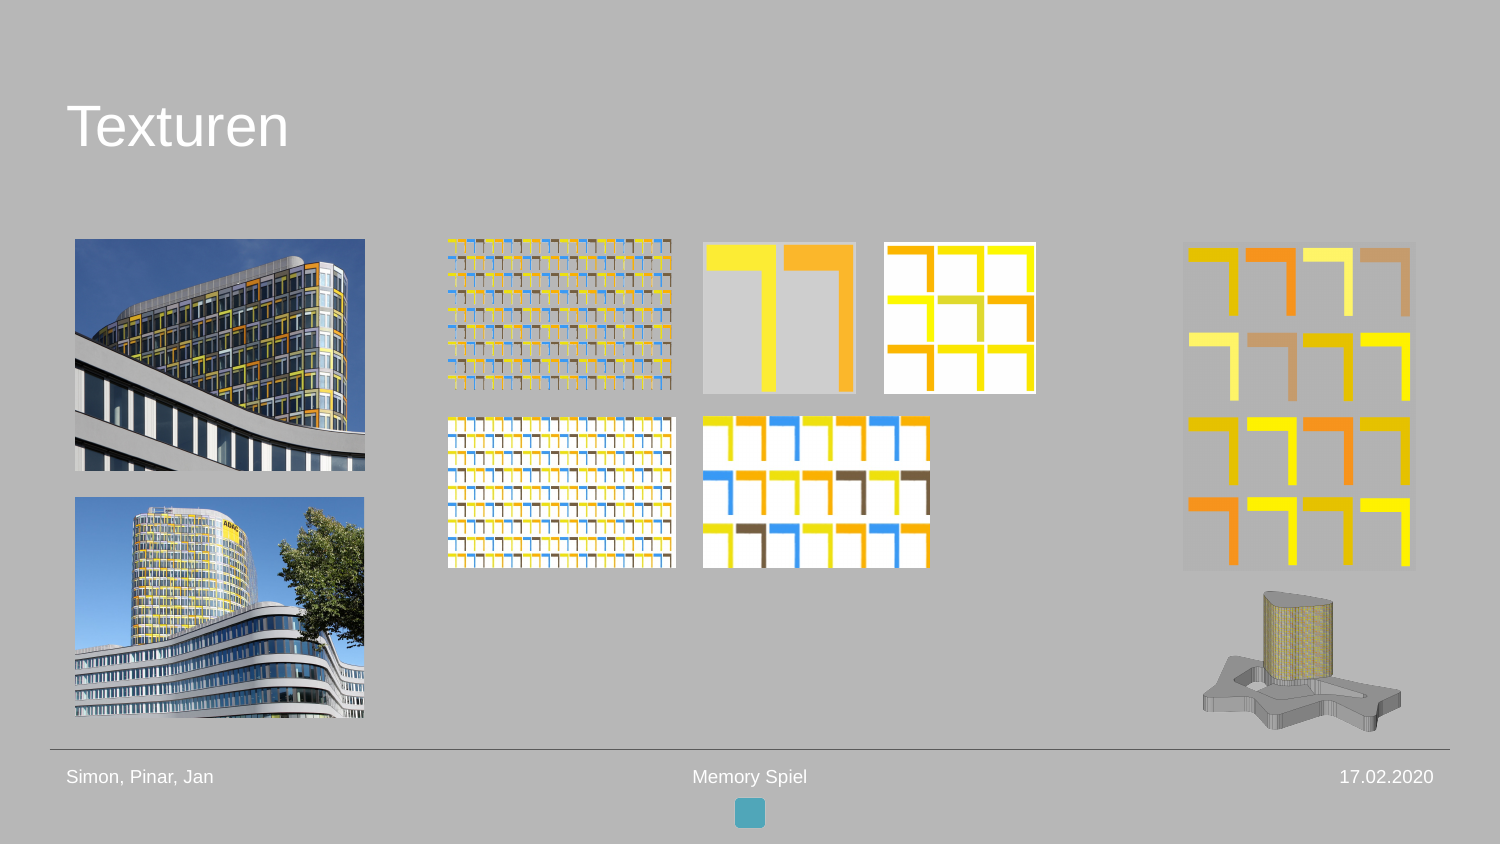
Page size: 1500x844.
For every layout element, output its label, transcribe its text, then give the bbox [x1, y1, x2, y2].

picture [448, 416, 676, 568]
picture [703, 241, 856, 394]
picture [74, 496, 365, 718]
title Texturen [51, 72, 1449, 167]
picture [733, 796, 767, 830]
picture [448, 239, 676, 391]
picture [1183, 577, 1416, 748]
picture [74, 239, 365, 471]
picture [883, 241, 1036, 394]
picture [1183, 242, 1416, 571]
picture [703, 416, 930, 568]
